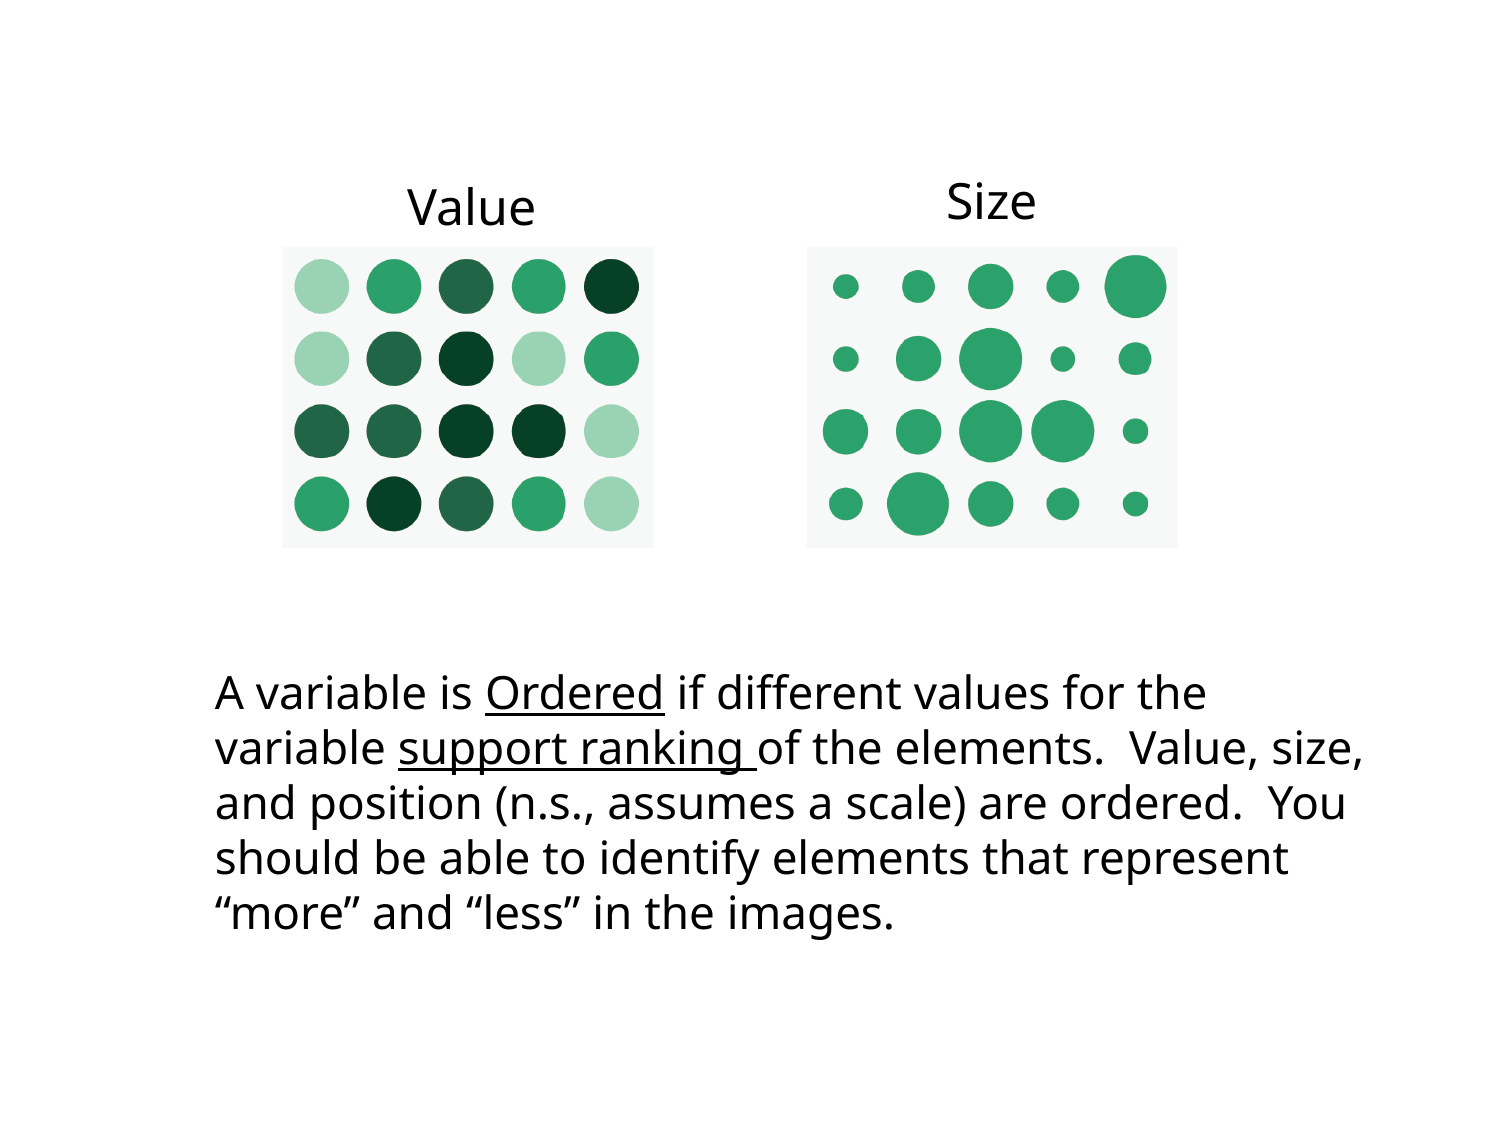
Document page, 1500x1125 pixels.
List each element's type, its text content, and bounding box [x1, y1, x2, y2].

text_box A variable is Ordered if different values for the variable support ranking of the elements. Value, size, and position (n.s., assumes a scale) are ordered. You should be able to identify elements that represent “more” and “less” in the images. [199, 655, 1388, 946]
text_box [282, 162, 1188, 548]
